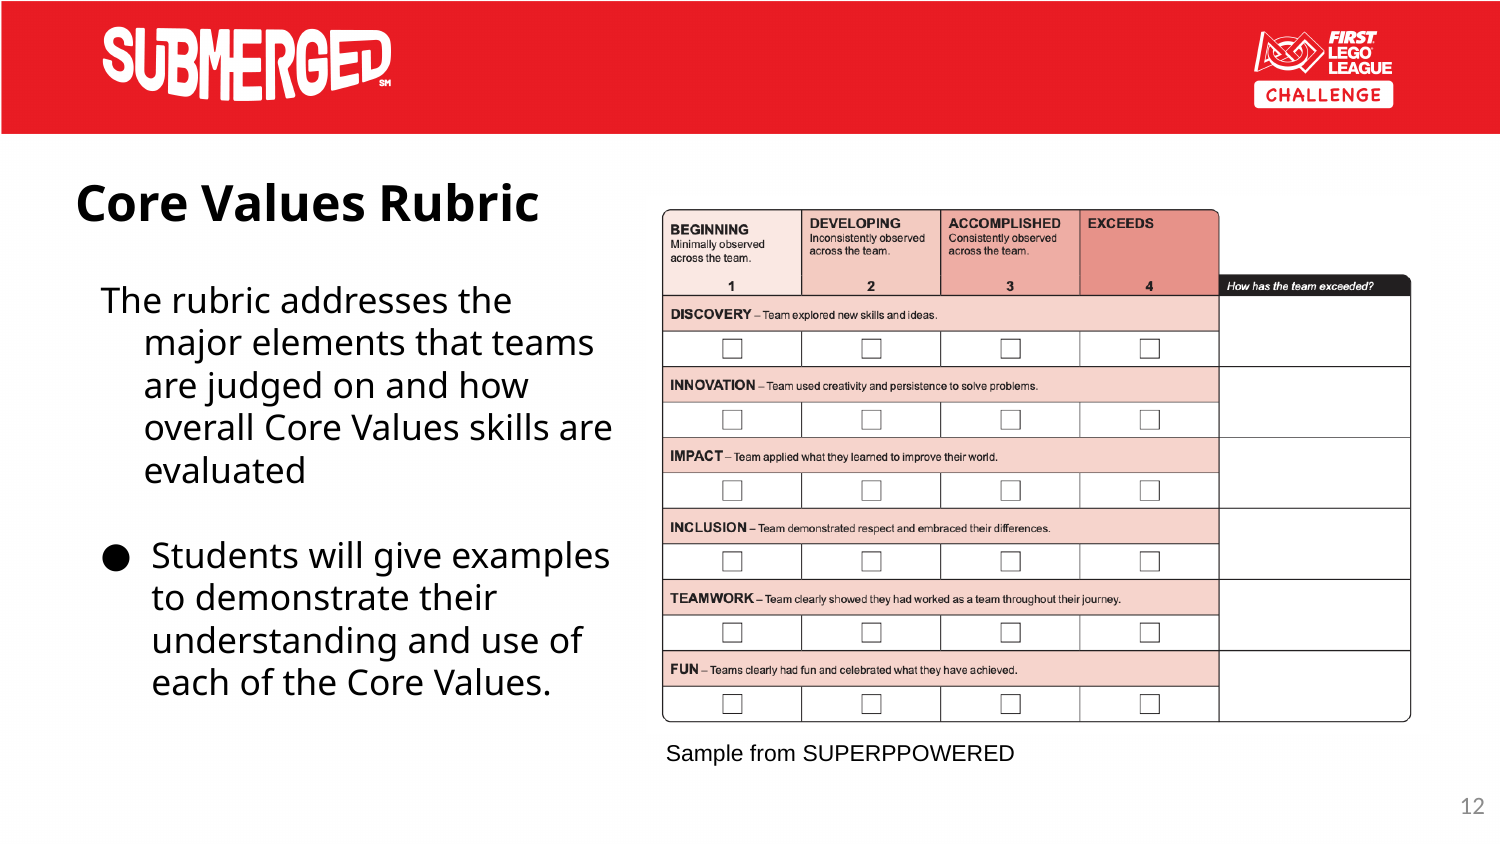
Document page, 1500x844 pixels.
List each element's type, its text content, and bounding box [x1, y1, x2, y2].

text_box Sample from SUPERPPOWERED [658, 738, 1069, 774]
picture [0, 0, 1500, 844]
title Core Values Rubric [74, 155, 1436, 248]
slide_number 12 [1161, 781, 1500, 828]
list The rubric addresses the major elements that teams are judged on and how overall Core Values skills are evaluated Students will give examples to demonstrate their understanding and use of each of the Core Values. [74, 269, 624, 759]
